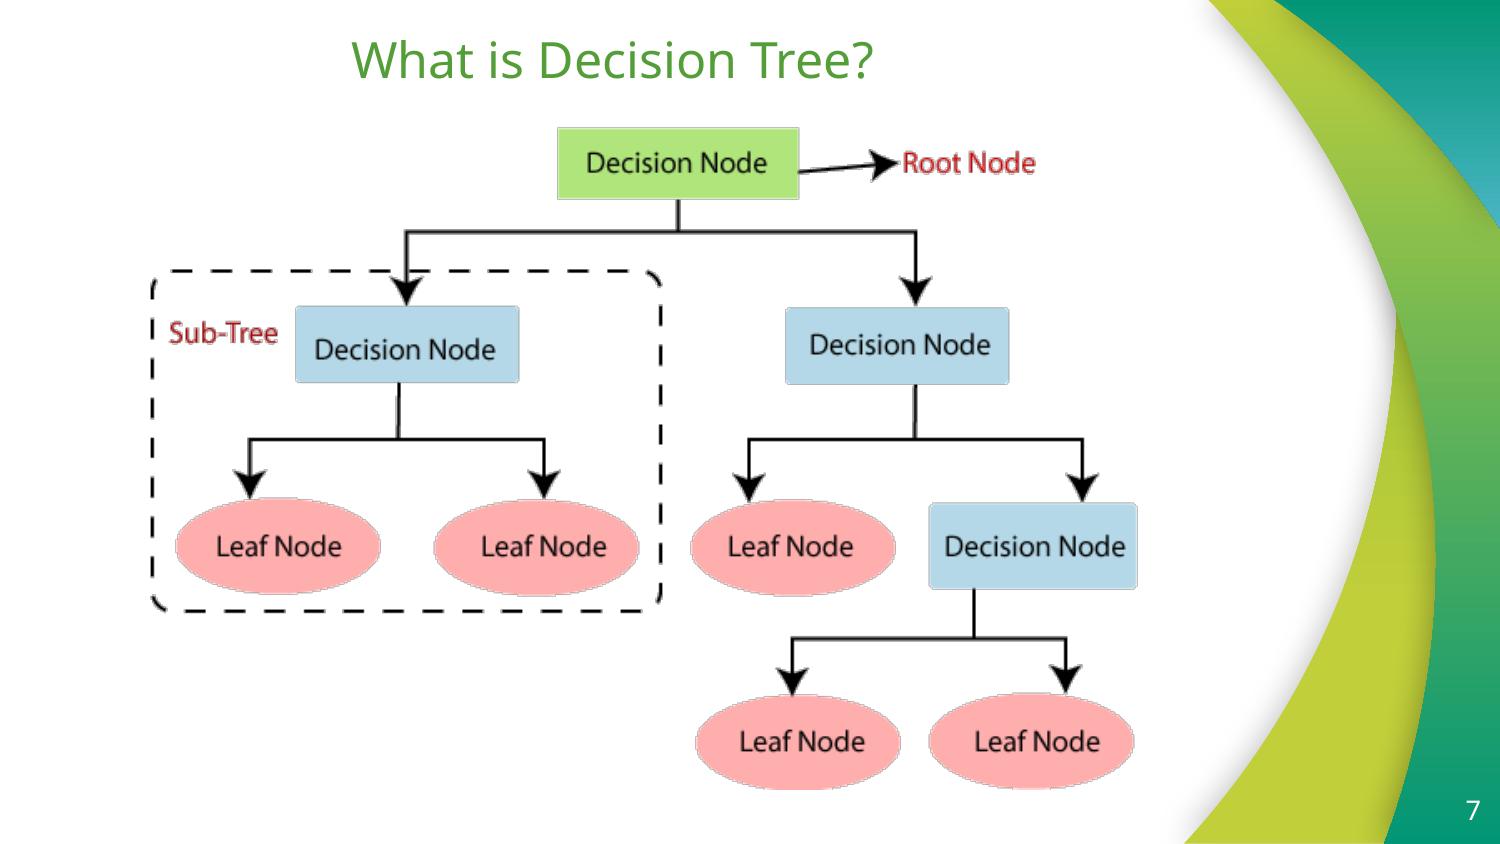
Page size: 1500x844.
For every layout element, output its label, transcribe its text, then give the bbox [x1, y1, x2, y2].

title What is Decision Tree? [41, 24, 1184, 89]
slide_number 7 [1391, 779, 1482, 844]
picture [146, 123, 1147, 790]
